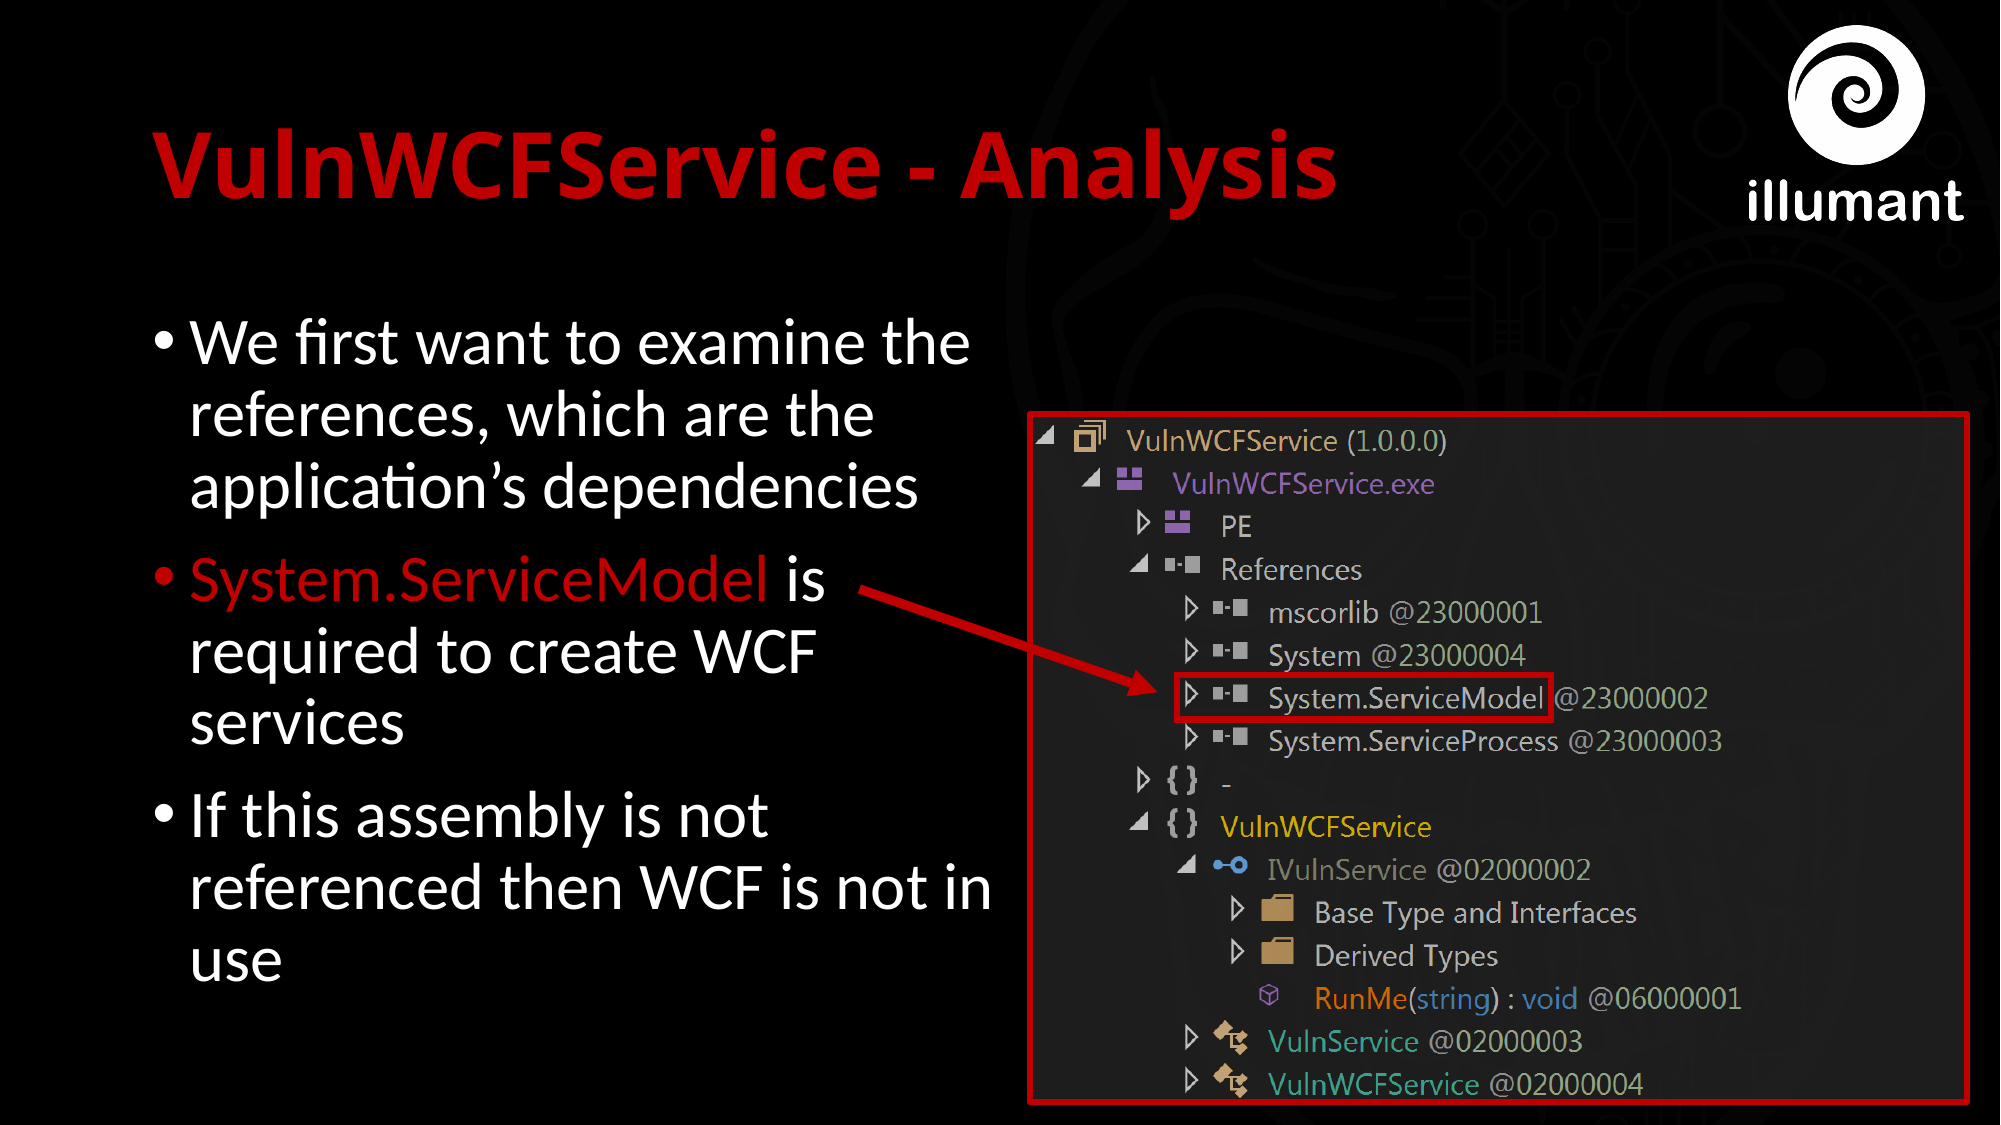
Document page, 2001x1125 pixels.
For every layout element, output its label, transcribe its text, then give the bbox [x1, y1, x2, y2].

picture [920, 0, 2000, 1125]
list We first want to examine the references, which are the application’s dependencies System.ServiceModel is required to create WCF services If this assembly is not referenced then WCF is not in use [137, 299, 920, 1100]
title VulnWCFService - Analysis [137, 59, 920, 278]
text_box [859, 588, 1158, 693]
